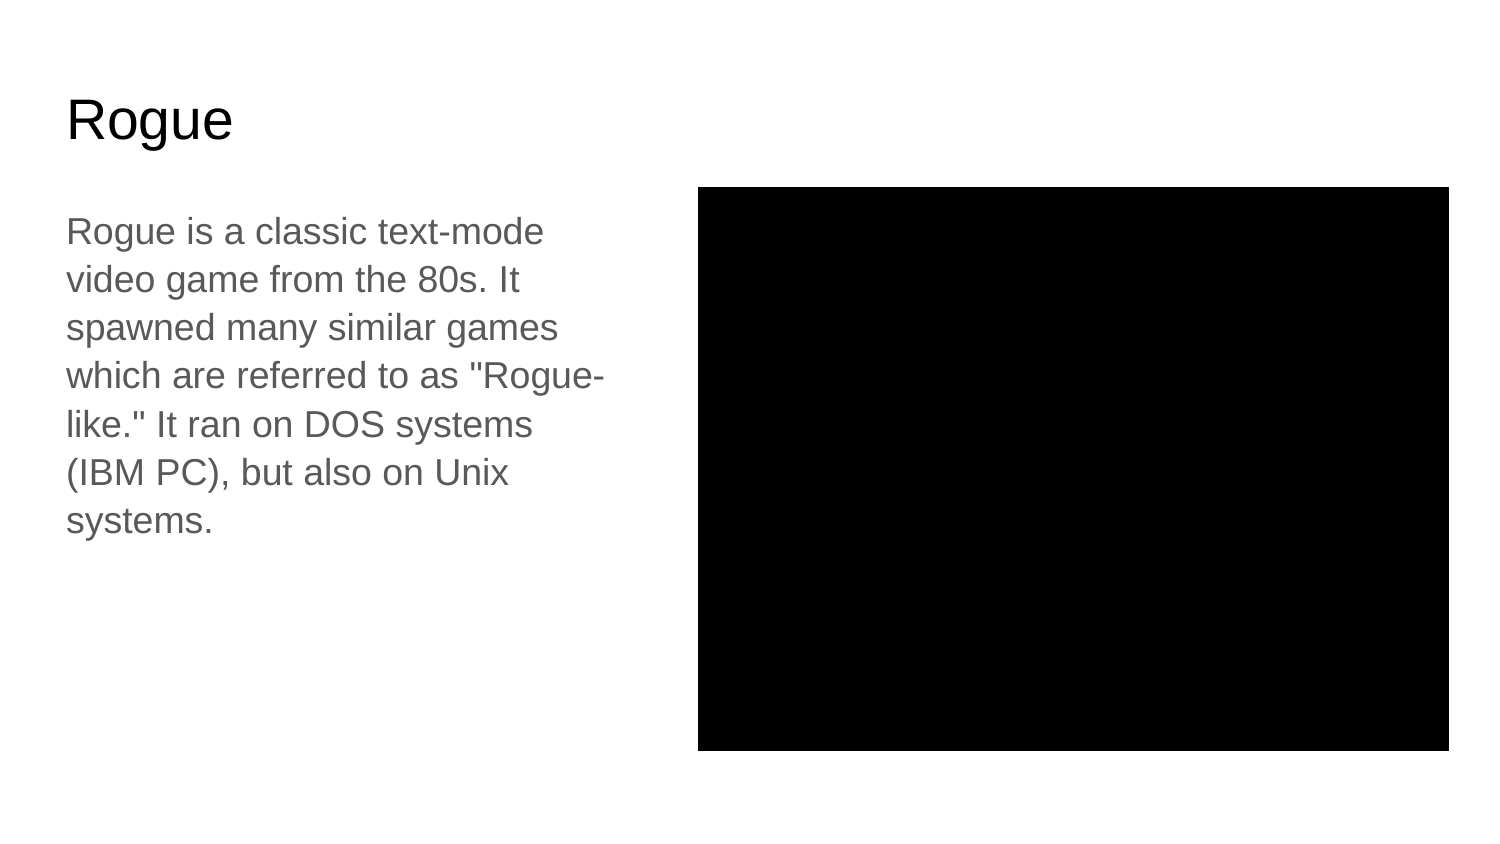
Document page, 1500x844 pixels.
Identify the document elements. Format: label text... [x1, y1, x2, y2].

list Rogue is a classic text-mode video game from the 80s. It spawned many similar games which are referred to as "Rogue-like." It ran on DOS systems (IBM PC), but also on Unix systems. [51, 189, 633, 750]
title Rogue [51, 72, 1449, 167]
picture [698, 187, 1450, 751]
